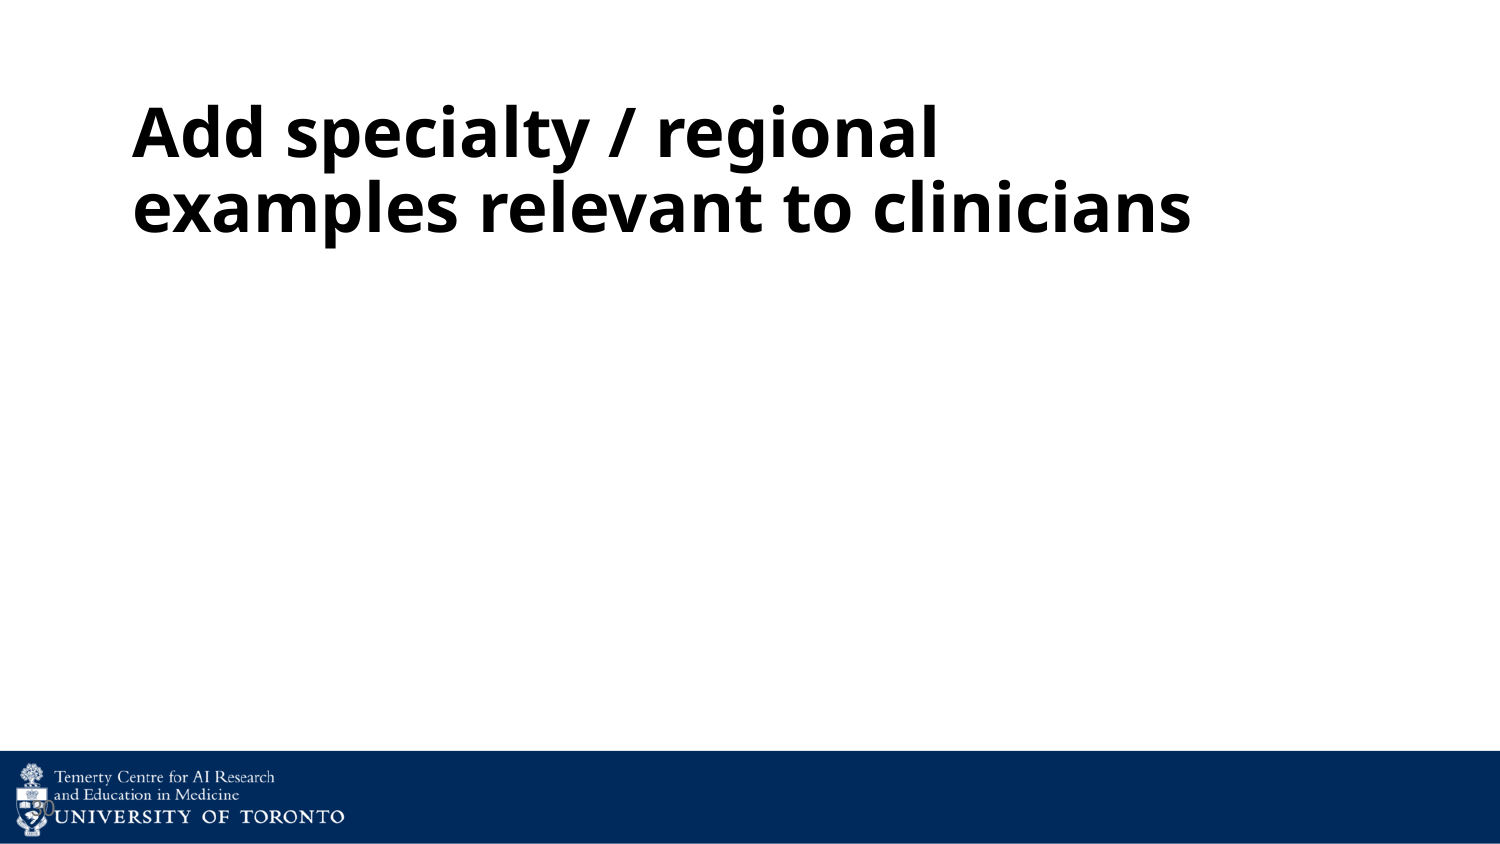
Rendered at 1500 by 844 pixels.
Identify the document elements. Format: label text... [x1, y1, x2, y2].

slide_number 30 [15, 774, 105, 839]
picture [0, 758, 363, 844]
title Add specialty / regional examples relevant to clinicians [117, 121, 1227, 262]
